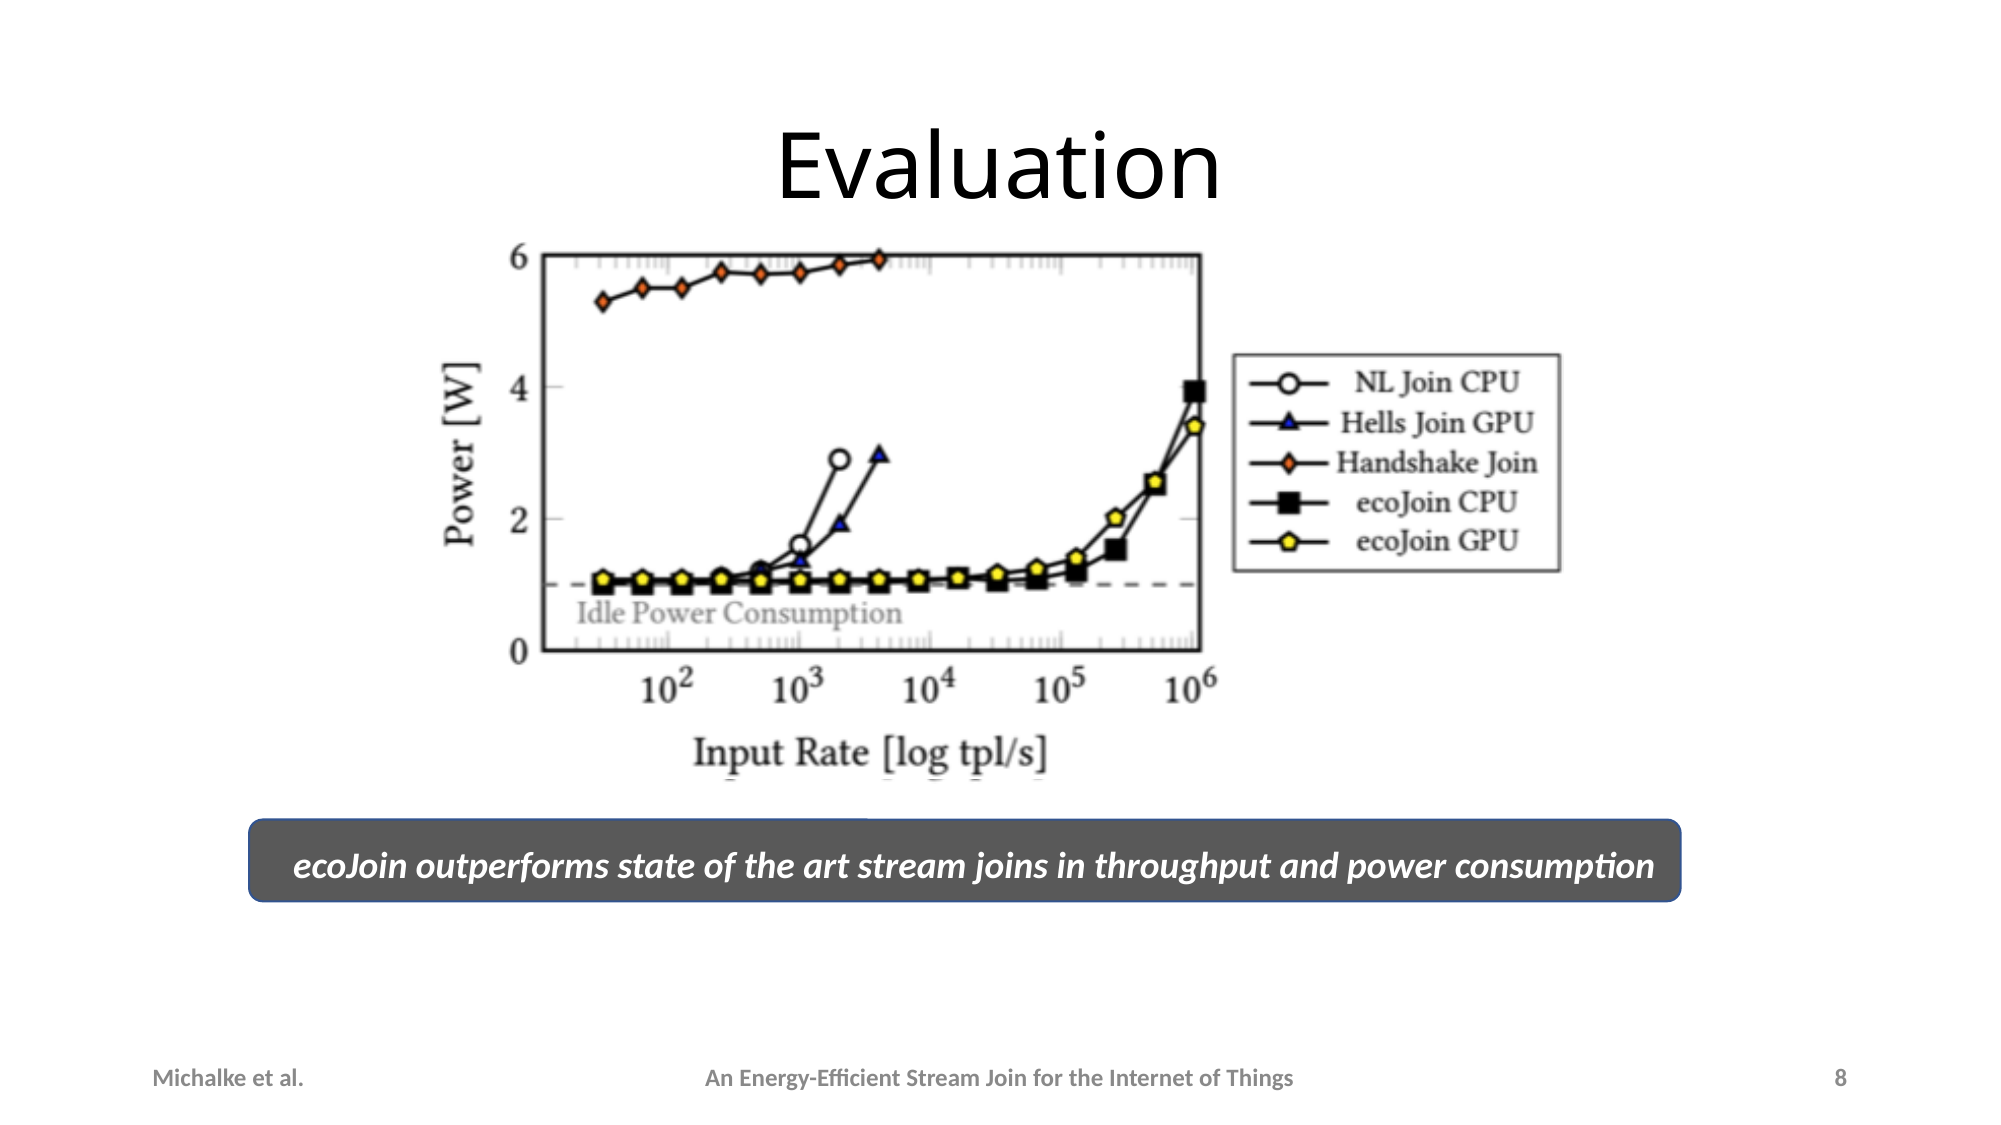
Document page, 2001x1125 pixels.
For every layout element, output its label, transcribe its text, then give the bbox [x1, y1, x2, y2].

picture [436, 242, 1564, 784]
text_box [249, 819, 1681, 902]
title Evaluation [137, 59, 1863, 278]
